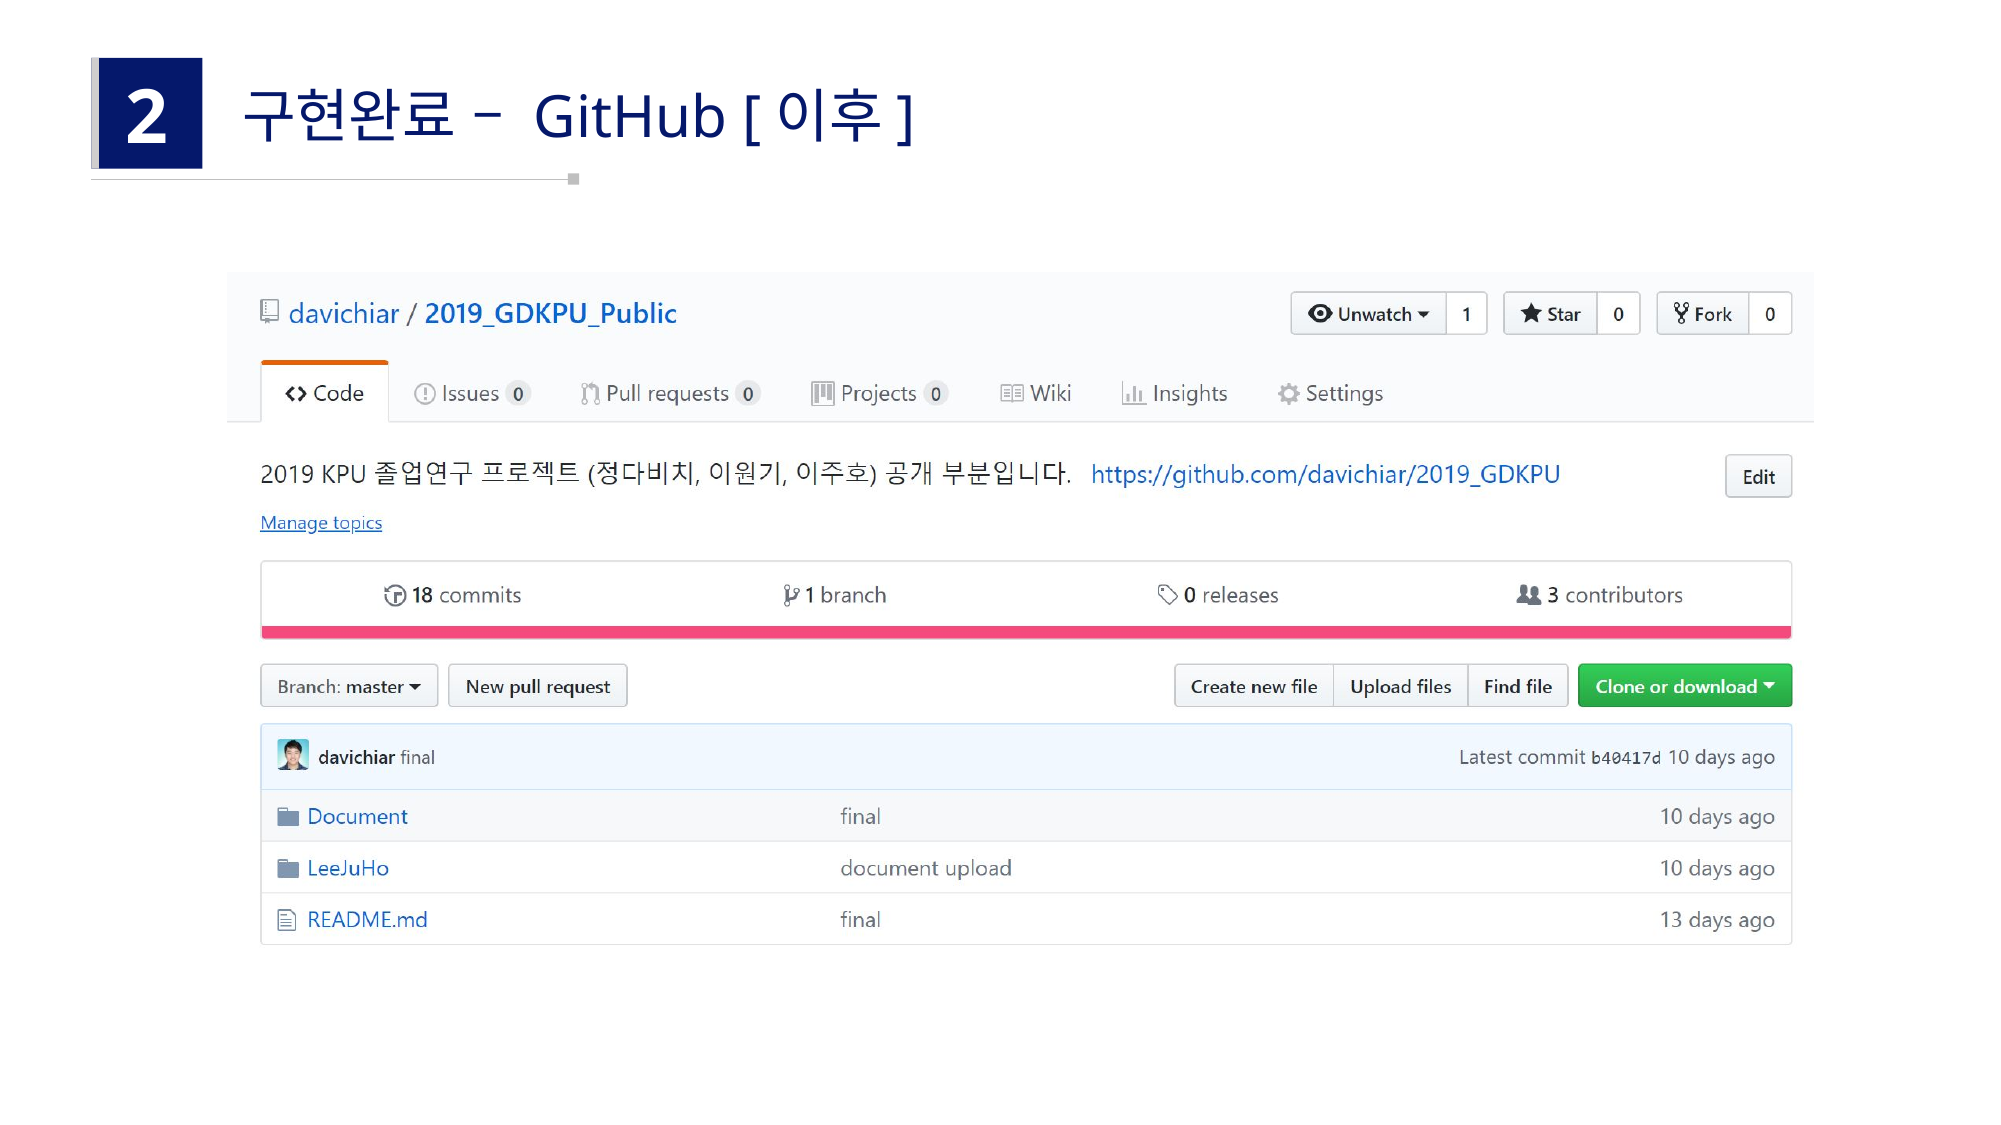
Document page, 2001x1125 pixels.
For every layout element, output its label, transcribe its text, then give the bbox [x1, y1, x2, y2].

picture [227, 272, 1814, 955]
text_box [90, 57, 100, 170]
text_box 2 [100, 57, 203, 170]
text_box 구현완료 – GitHub [이후] [227, 72, 1033, 157]
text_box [91, 173, 580, 185]
